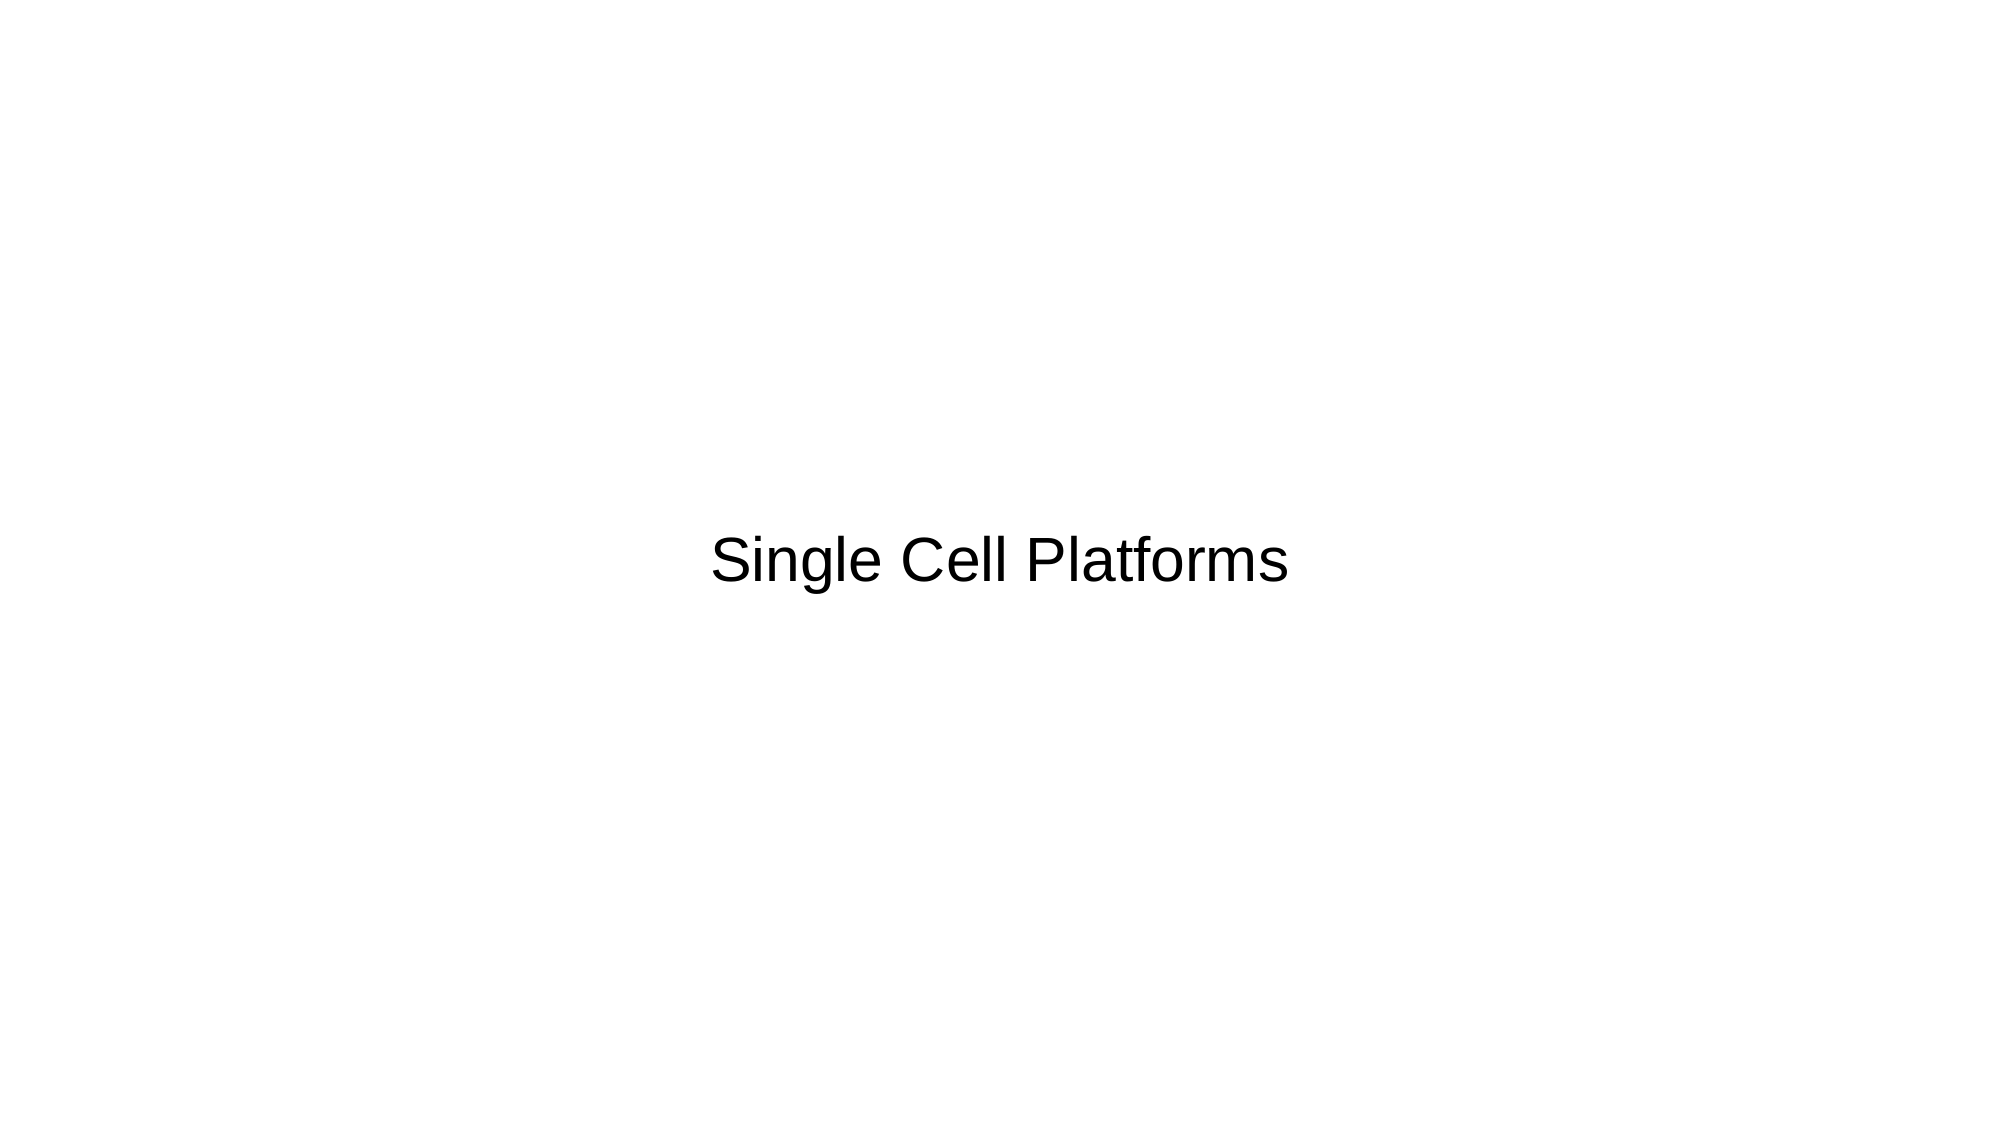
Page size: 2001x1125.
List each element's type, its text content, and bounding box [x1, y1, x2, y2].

text_box Single Cell Platforms [0, 512, 2000, 602]
